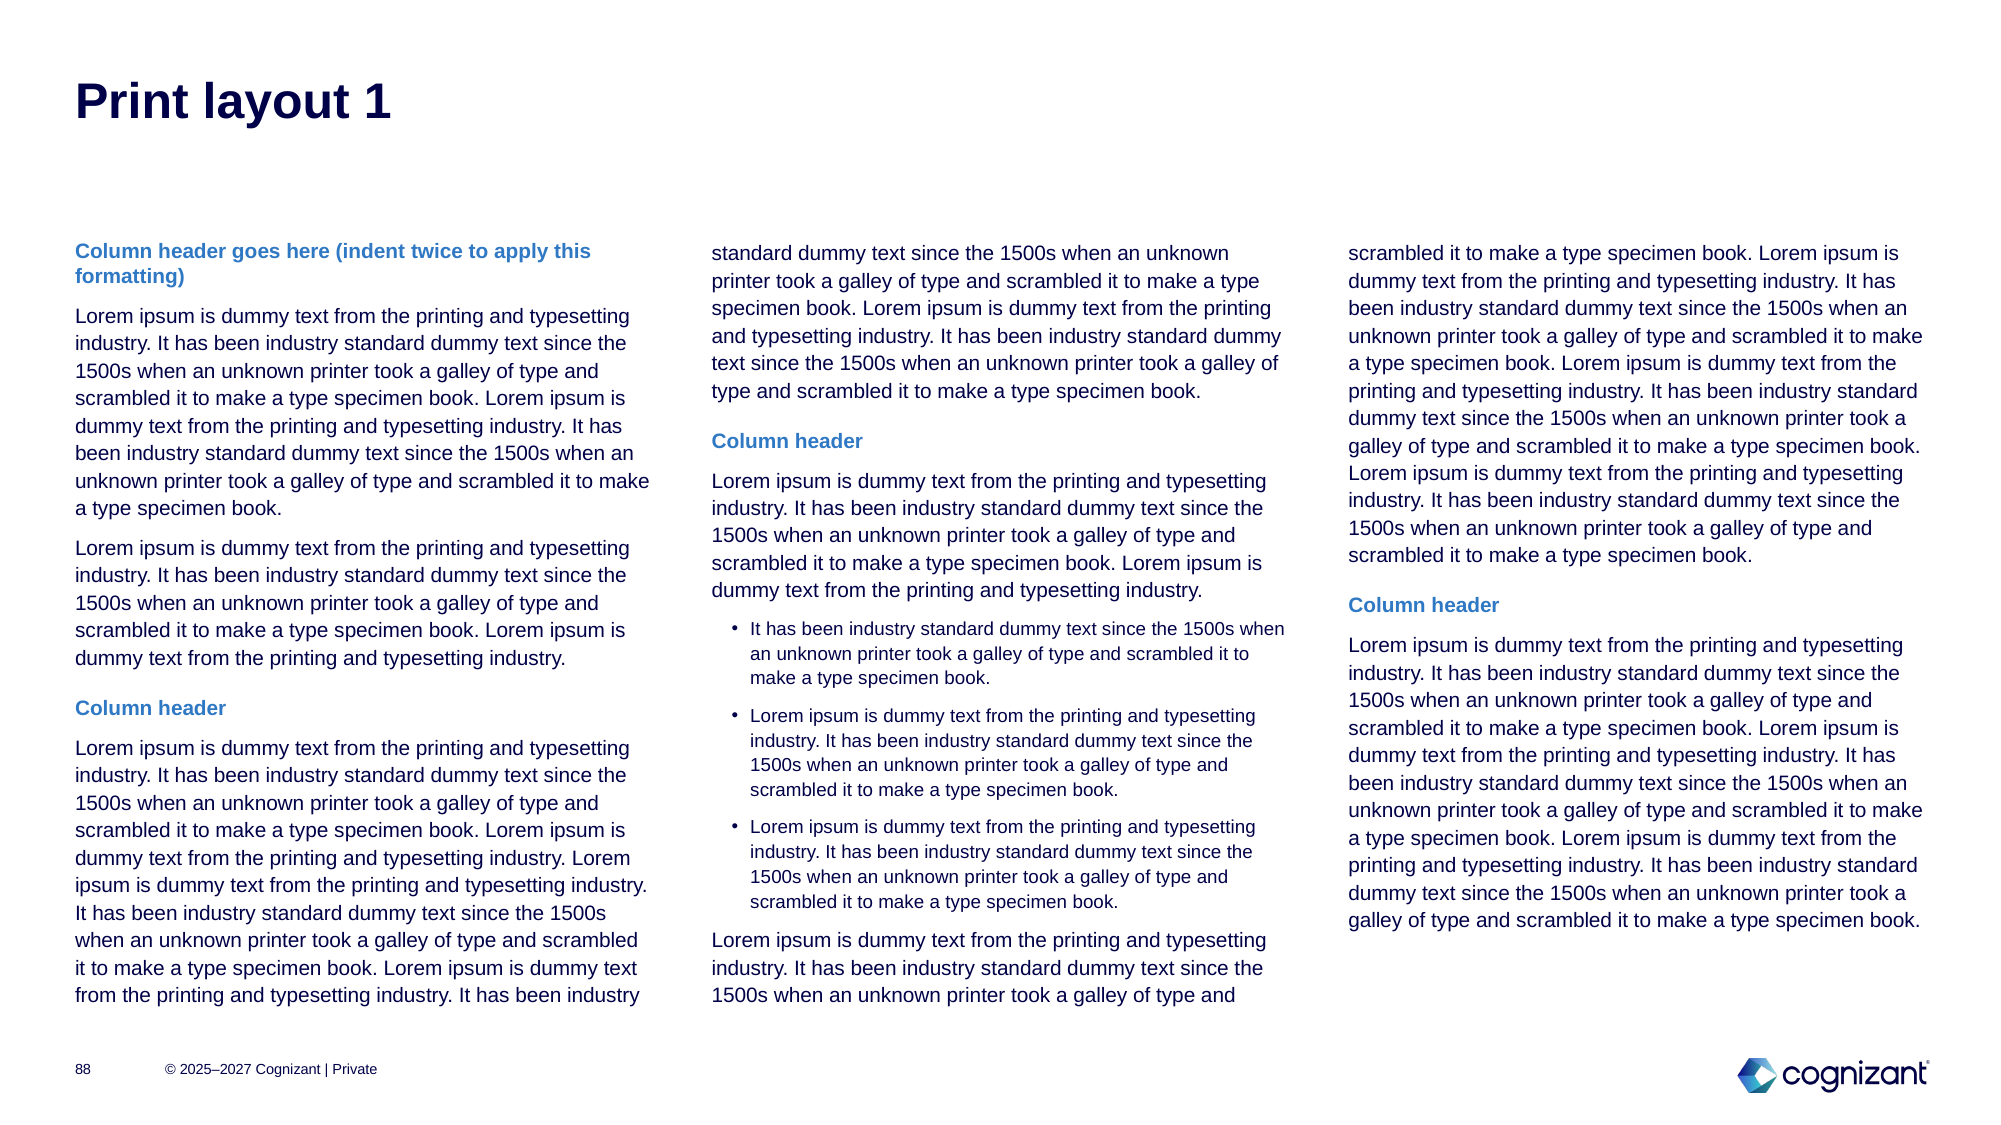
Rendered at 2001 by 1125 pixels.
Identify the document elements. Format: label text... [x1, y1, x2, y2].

picture [1737, 1058, 1930, 1093]
slide_number 88 [75, 1050, 135, 1088]
footer © 2025–2027 Cognizant | Private [165, 1050, 390, 1088]
list Column header goes here (indent twice to apply this formatting) Lorem ipsum is dummy text from the printing and typesetting industry. It has been industry standard dummy text since the 1500s when an unknown printer took a galley of type and scrambled it to make a type specimen book. Lorem ipsum is dummy text from the printing and typesetting industry. It has been industry standard dummy text since the 1500s when an unknown printer took a galley of type and scrambled it to make a type specimen book. Lorem ipsum is dummy text from the printing and typesetting industry. It has been industry standard dummy text since the 1500s when an unknown printer took a galley of type and scrambled it to make a type specimen book. Lorem ipsum is dummy text from the printing and typesetting industry. Column header Lorem ipsum is dummy text from the printing and typesetting industry. It has been industry standard dummy text since the 1500s when an unknown printer took a galley of type and scrambled it to make a type specimen book. Lorem ipsum is dummy text from the printing and typesetting industry. Lorem ipsum is dummy text from the printing and typesetting industry. It has been industry standard dummy text since the 1500s when an unknown printer took a galley of type and scrambled it to make a type specimen book. Lorem ipsum is dummy text from the printing and typesetting industry. It has been industry standard dummy text since the 1500s when an unknown printer took a galley of type and scrambled it to make a type specimen book. Lorem ipsum is dummy text from the printing and typesetting industry. It has been industry standard dummy text since the 1500s when an unknown printer took a galley of type and scrambled it to make a type specimen book. Column header Lorem ipsum is dummy text from the printing and typesetting industry. It has been industry standard dummy text since the 1500s when an unknown printer took a galley of type and scrambled it to make a type specimen book. Lorem ipsum is dummy text from the printing and typesetting industry. It has been industry standard dummy text since the 1500s when an unknown printer took a galley of type and scrambled it to make a type specimen book. Lorem ipsum is dummy text from the printing and typesetting industry. It has been industry standard dummy text since the 1500s when an unknown printer took a galley of type and scrambled it to make a type specimen book. Lorem ipsum is dummy text from the printing and typesetting industry. It has been industry standard dummy text since the 1500s when an unknown printer took a galley of type and scrambled it to make a type specimen book. Lorem ipsum is dummy text from the printing and typesetting industry. It has been industry standard dummy text since the 1500s when an unknown printer took a galley of type and scrambled it to make a type specimen book. Lorem ipsum is dummy text from the printing and typesetting industry. It has been industry standard dummy text since the 1500s when an unknown printer took a galley of type and scrambled it to make a type specimen book. Lorem ipsum is dummy text from the printing and typesetting industry. It has been industry standard dummy text since the 1500s when an unknown printer took a galley of type and scrambled it to make a type specimen book. Lorem ipsum is dummy text from the printing and typesetting industry. It has been industry standard dummy text since the 1500s when an unknown printer took a galley of type and scrambled it to make a type specimen book. Column header Lorem ipsum is dummy text from the printing and typesetting industry. It has been industry standard dummy text since the 1500s when an unknown printer took a galley of type and scrambled it to make a type specimen book. Lorem ipsum is dummy text from the printing and typesetting industry. It has been industry standard dummy text since the 1500s when an unknown printer took a galley of type and scrambled it to make a type specimen book. Lorem ipsum is dummy text from the printing and typesetting industry. It has been industry standard dummy text since the 1500s when an unknown printer took a galley of type and scrambled it to make a type specimen book. [75, 237, 1925, 1012]
title Print layout 1 [75, 75, 1925, 130]
